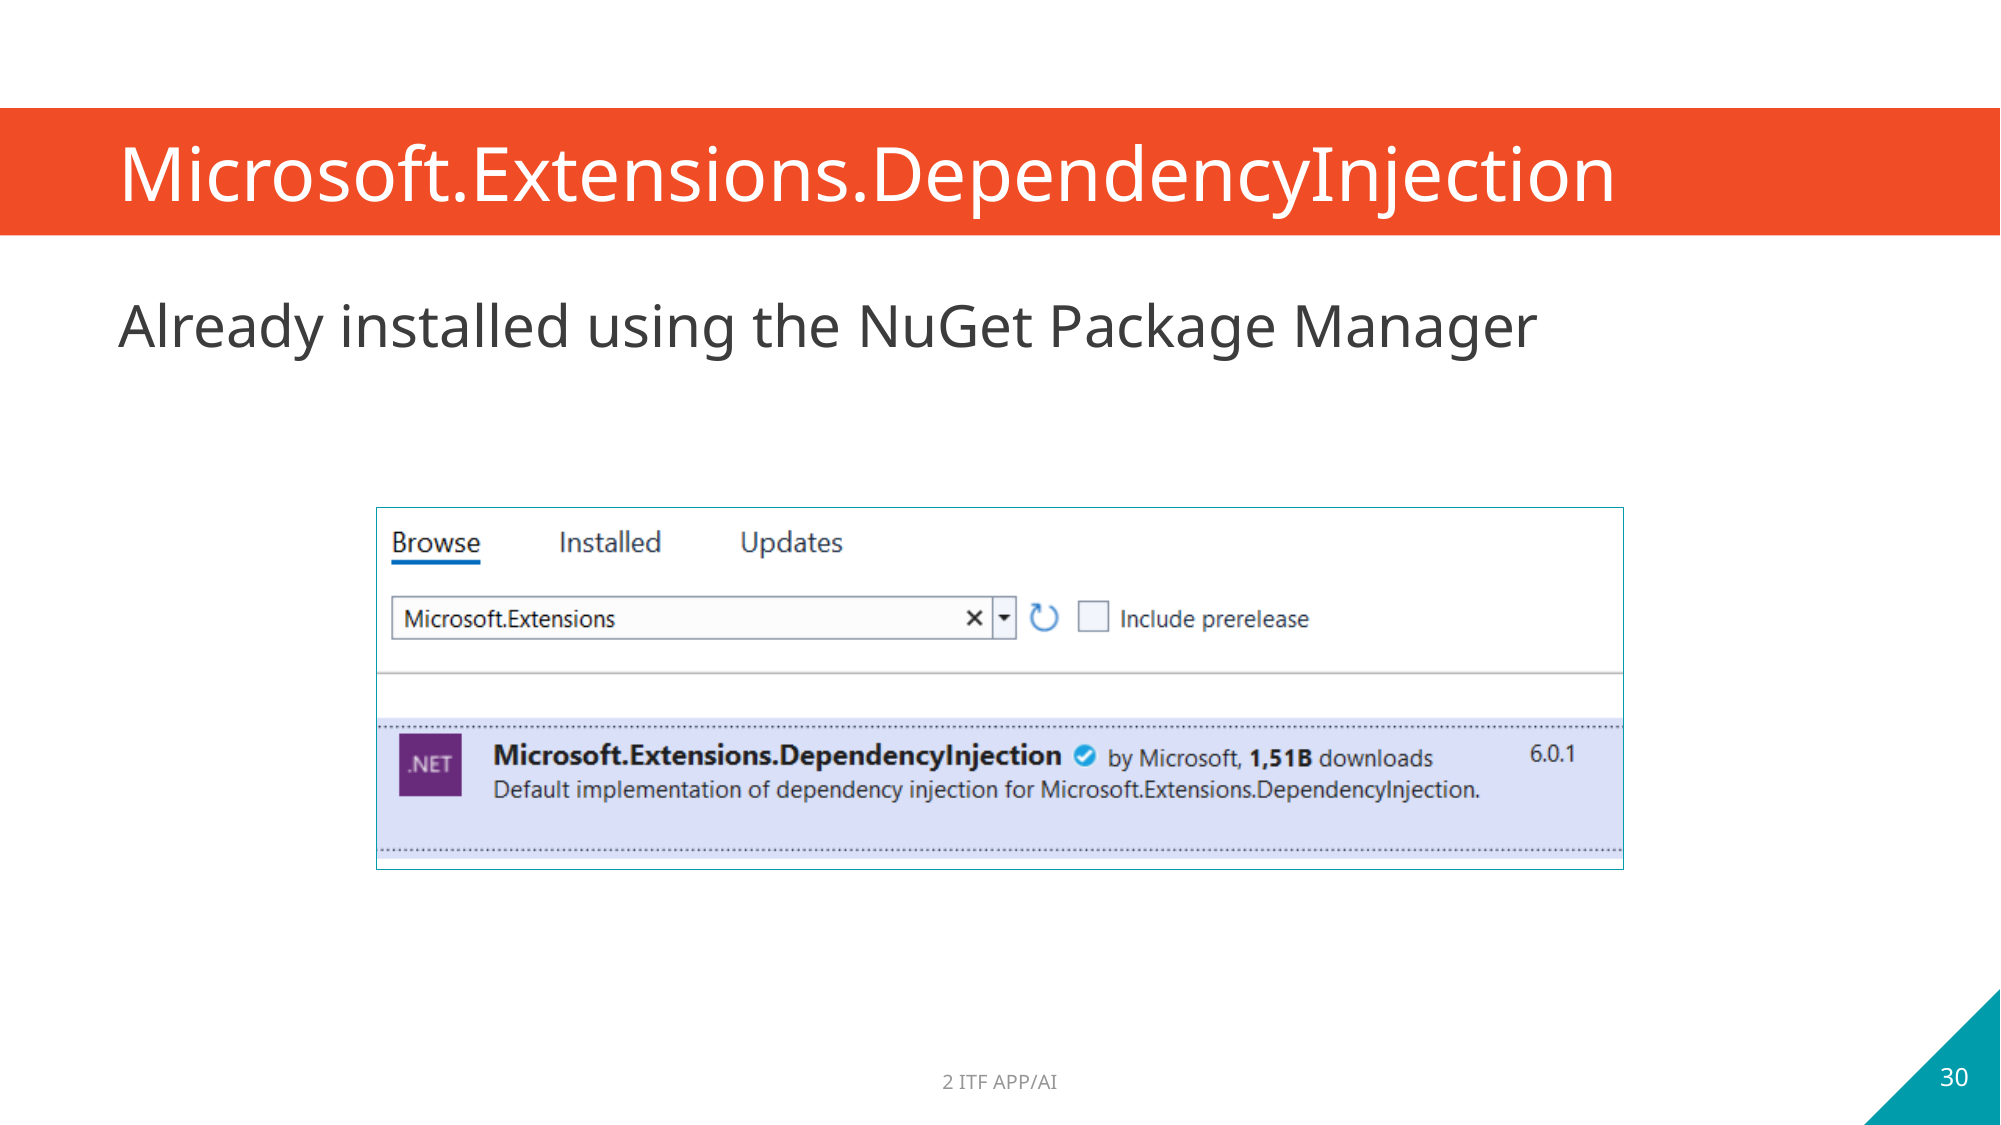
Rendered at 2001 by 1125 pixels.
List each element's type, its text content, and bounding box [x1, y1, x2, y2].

list Already installed using the NuGet Package Manager [0, 237, 2000, 1040]
slide_number 30 [1862, 987, 2000, 1125]
picture [376, 507, 1624, 870]
title Microsoft.Extensions.DependencyInjection [0, 108, 2000, 236]
footer 2 ITF APP/AI [704, 1062, 1296, 1101]
